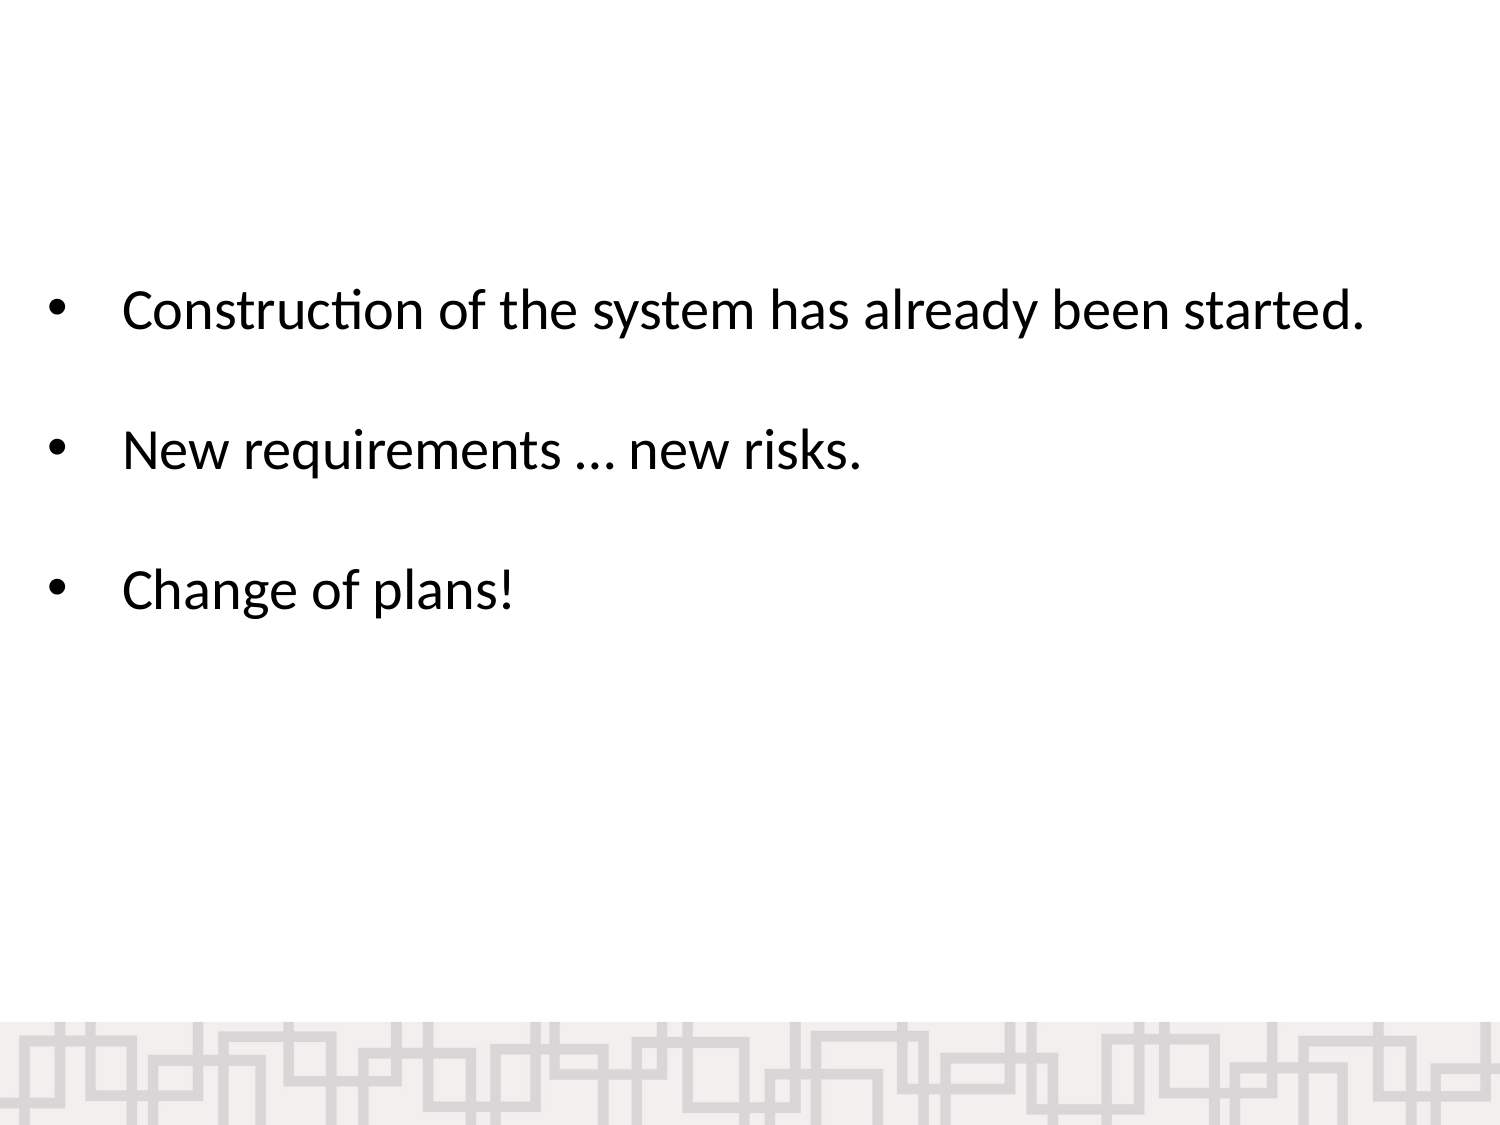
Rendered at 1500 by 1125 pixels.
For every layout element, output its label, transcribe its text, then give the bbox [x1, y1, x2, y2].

list Construction of the system has already been started. New requirements … new risks. Change of plans! [39, 193, 1391, 1057]
picture [0, 0, 1500, 1125]
